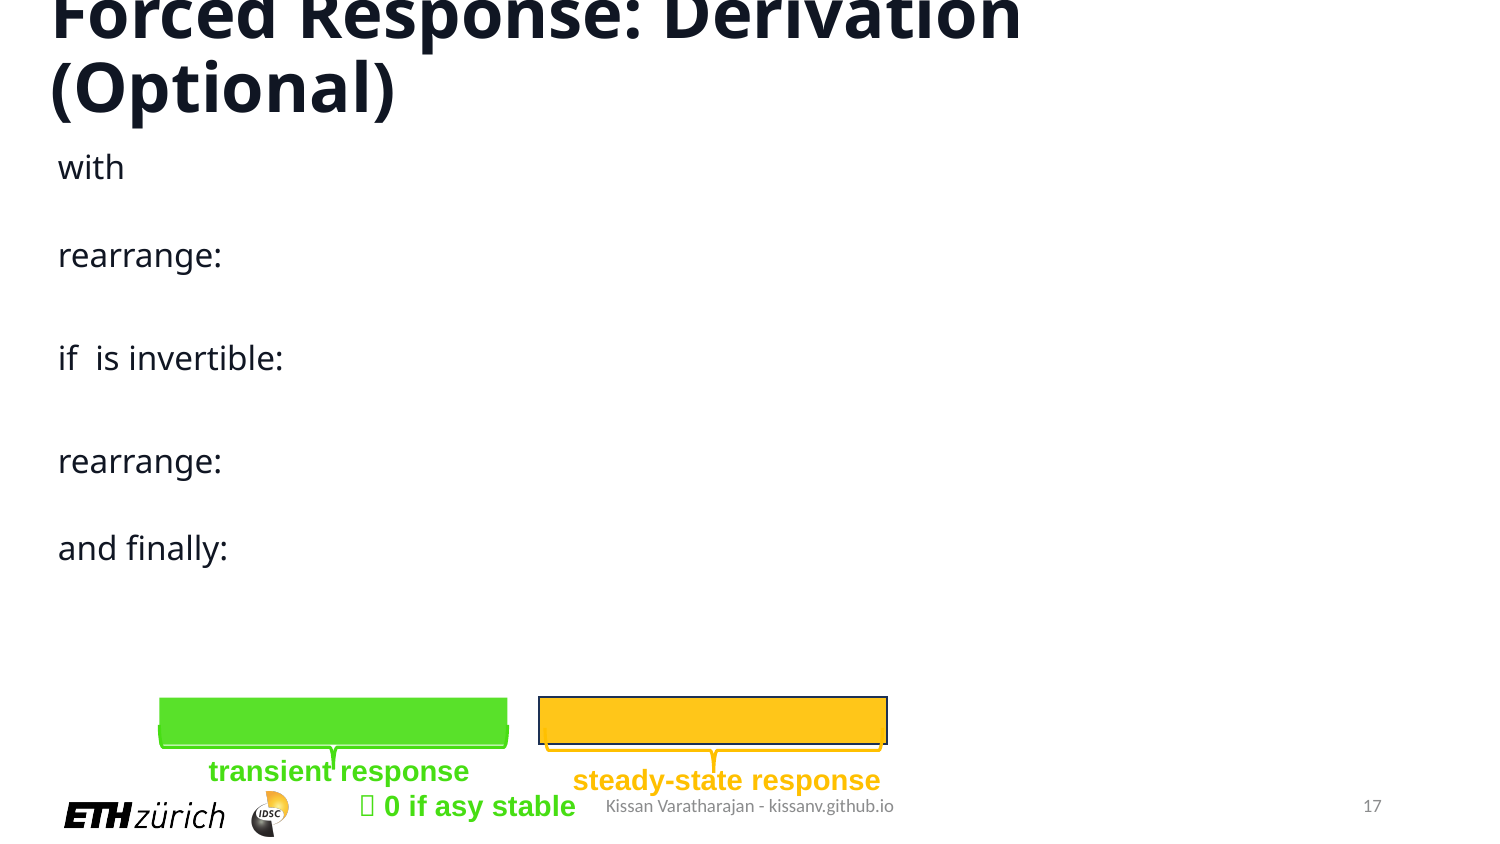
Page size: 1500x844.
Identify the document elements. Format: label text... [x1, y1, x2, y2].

text_box [544, 727, 884, 773]
text_box [158, 697, 508, 724]
picture [38, 776, 293, 844]
text_box [538, 696, 888, 745]
text_box transient response  0 if asy stable [193, 744, 592, 830]
text_box [158, 724, 509, 748]
slide_number 17 [1059, 782, 1397, 827]
title Forced Response: Derivation (Optional) [35, 0, 1329, 135]
footer Kissan Varatharajan - kissanv.github.io [592, 782, 1004, 827]
